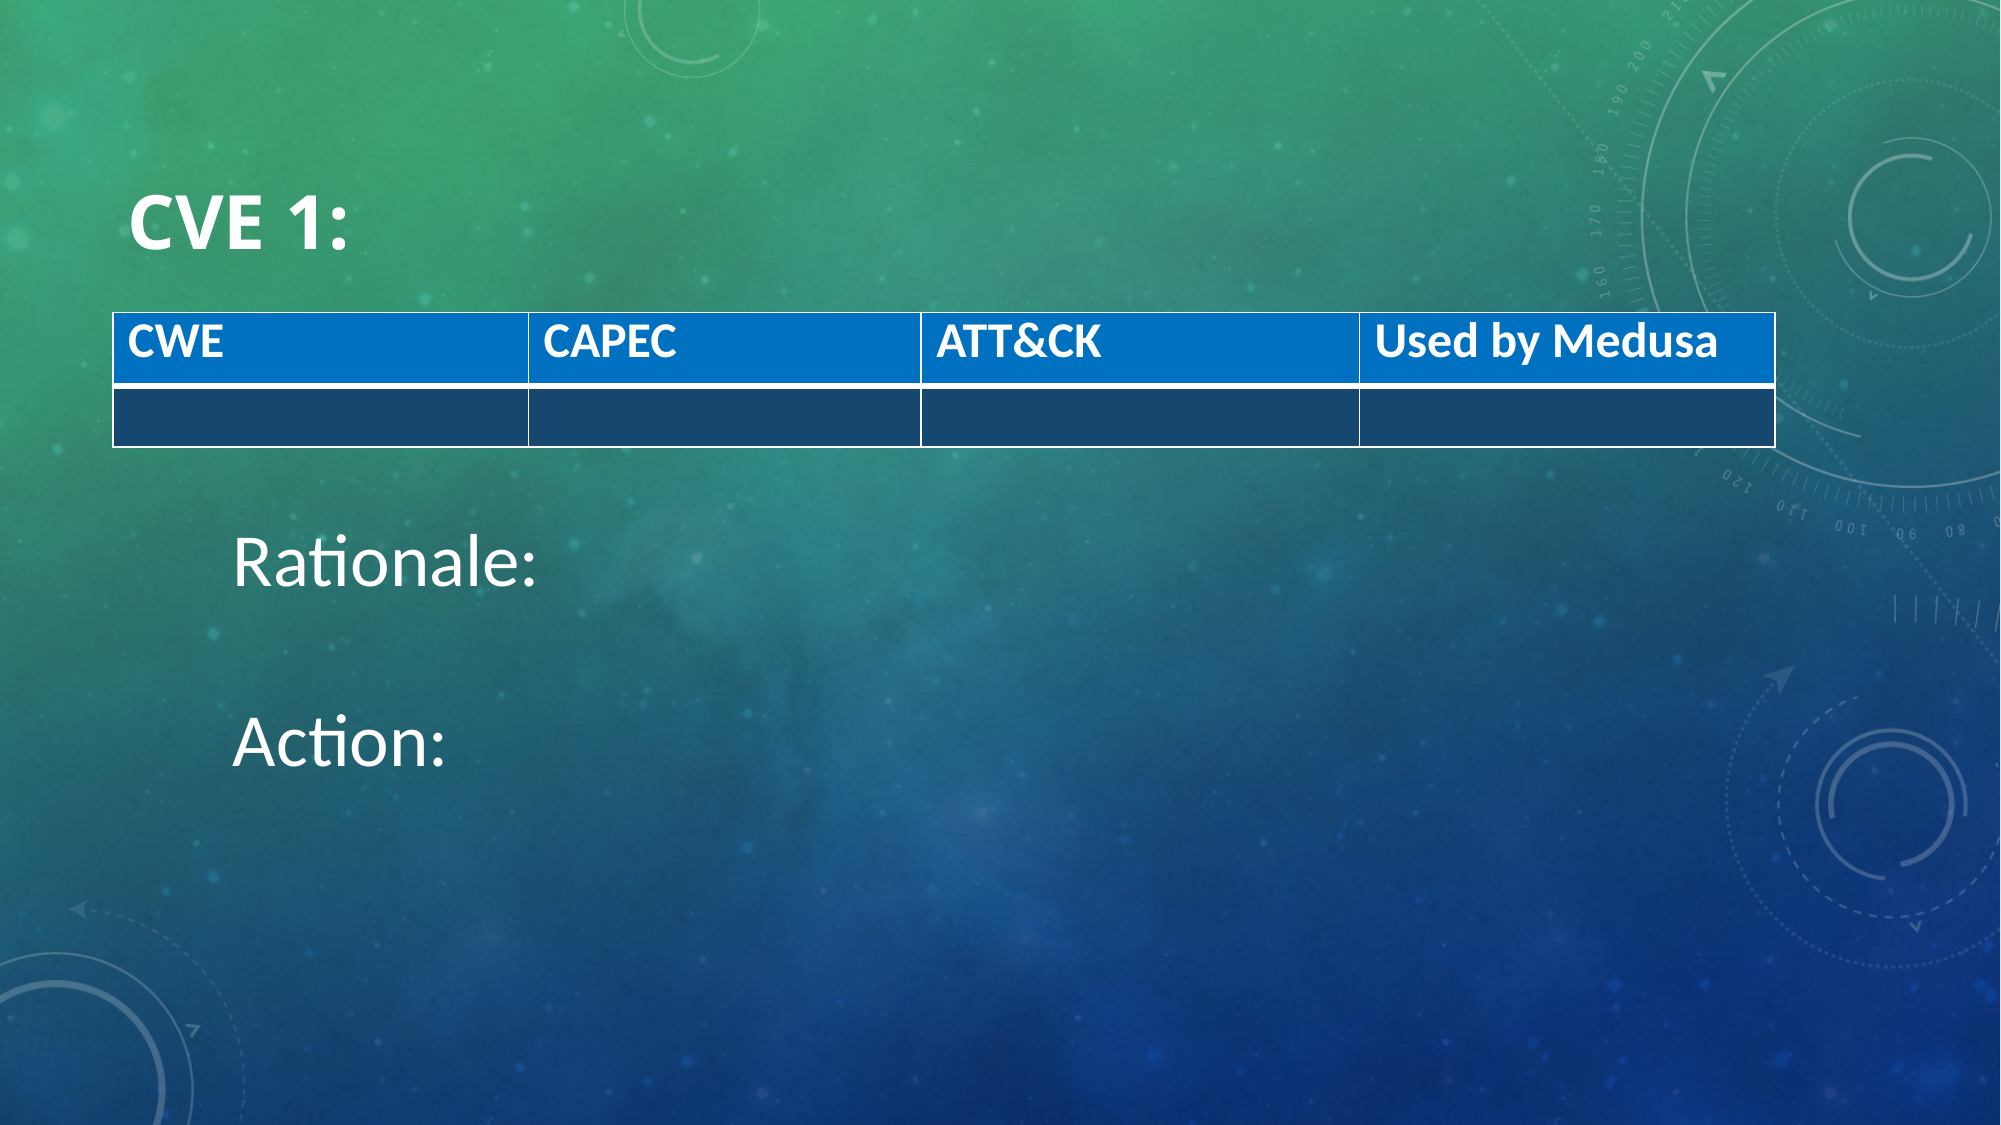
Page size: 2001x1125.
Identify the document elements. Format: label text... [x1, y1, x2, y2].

text_box Rationale: Action: [217, 504, 1708, 790]
title CVE 1: [112, 99, 1775, 312]
table_header Used by Medusa [1360, 313, 1774, 383]
table_header ATT&CK [922, 313, 1359, 383]
table_cell [114, 389, 528, 446]
table_header CAPEC [529, 313, 920, 383]
picture [0, 0, 2001, 1125]
table_cell [1360, 389, 1774, 446]
table_header CWE [114, 313, 528, 383]
table_cell [922, 389, 1359, 446]
table_cell [529, 389, 920, 446]
